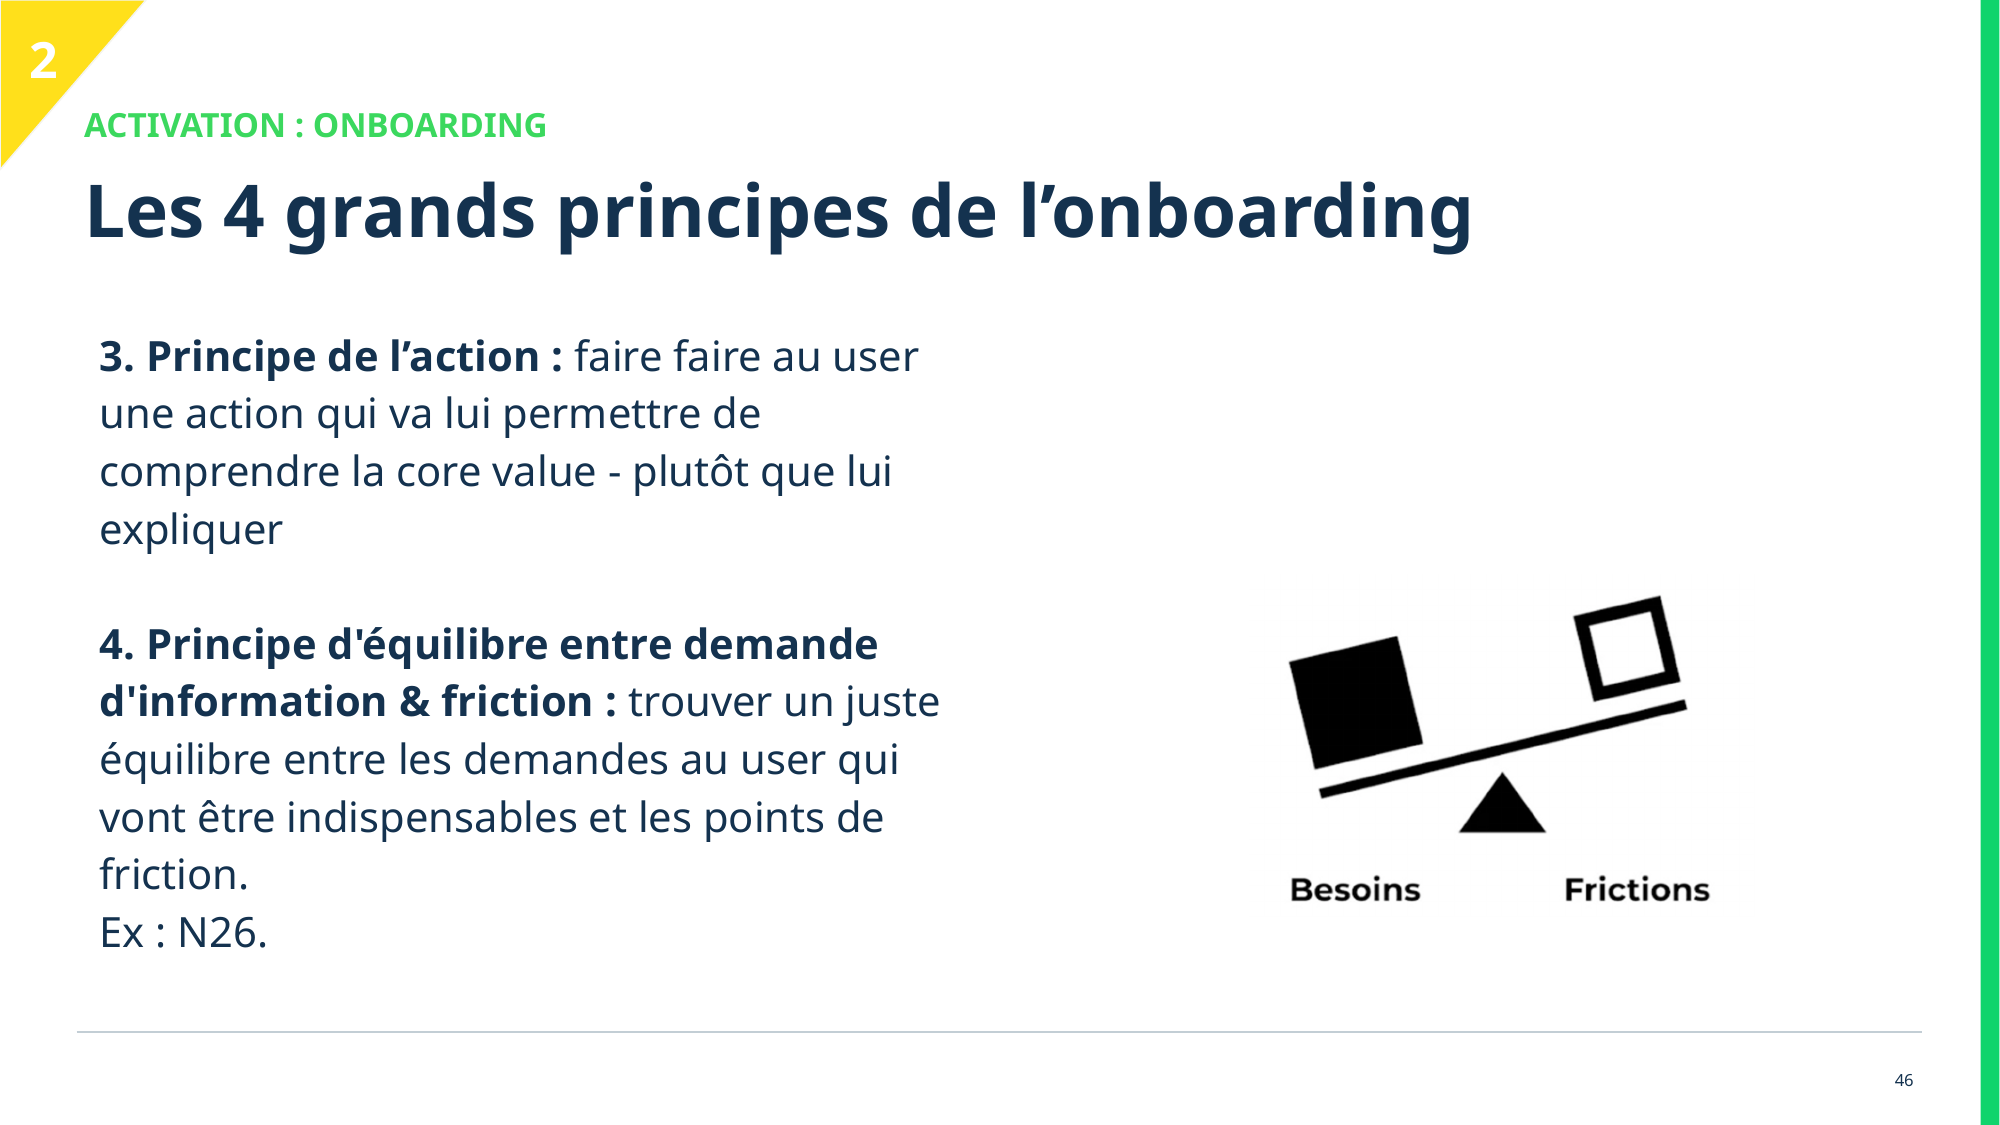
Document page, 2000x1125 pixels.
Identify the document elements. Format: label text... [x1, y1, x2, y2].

list 3. Principe de l’action : faire faire au user une action qui va lui permettre de comprendre la core value - plutôt que lui expliquer 4. Principe d'équilibre entre demande d'information & friction : trouver un juste équilibre entre les demandes au user qui vont être indispensables et les points de friction. Ex : N26. [92, 314, 973, 978]
picture [1248, 573, 1755, 918]
title ACTIVATION : ONBOARDING [76, 50, 1881, 153]
slide_number ‹#› [1799, 747, 1922, 1125]
text_box 2 [14, 13, 155, 103]
title Les 4 grands principes de l’onboarding [76, 158, 1881, 261]
text_box [74, 311, 1922, 377]
text_box [0, 0, 146, 170]
